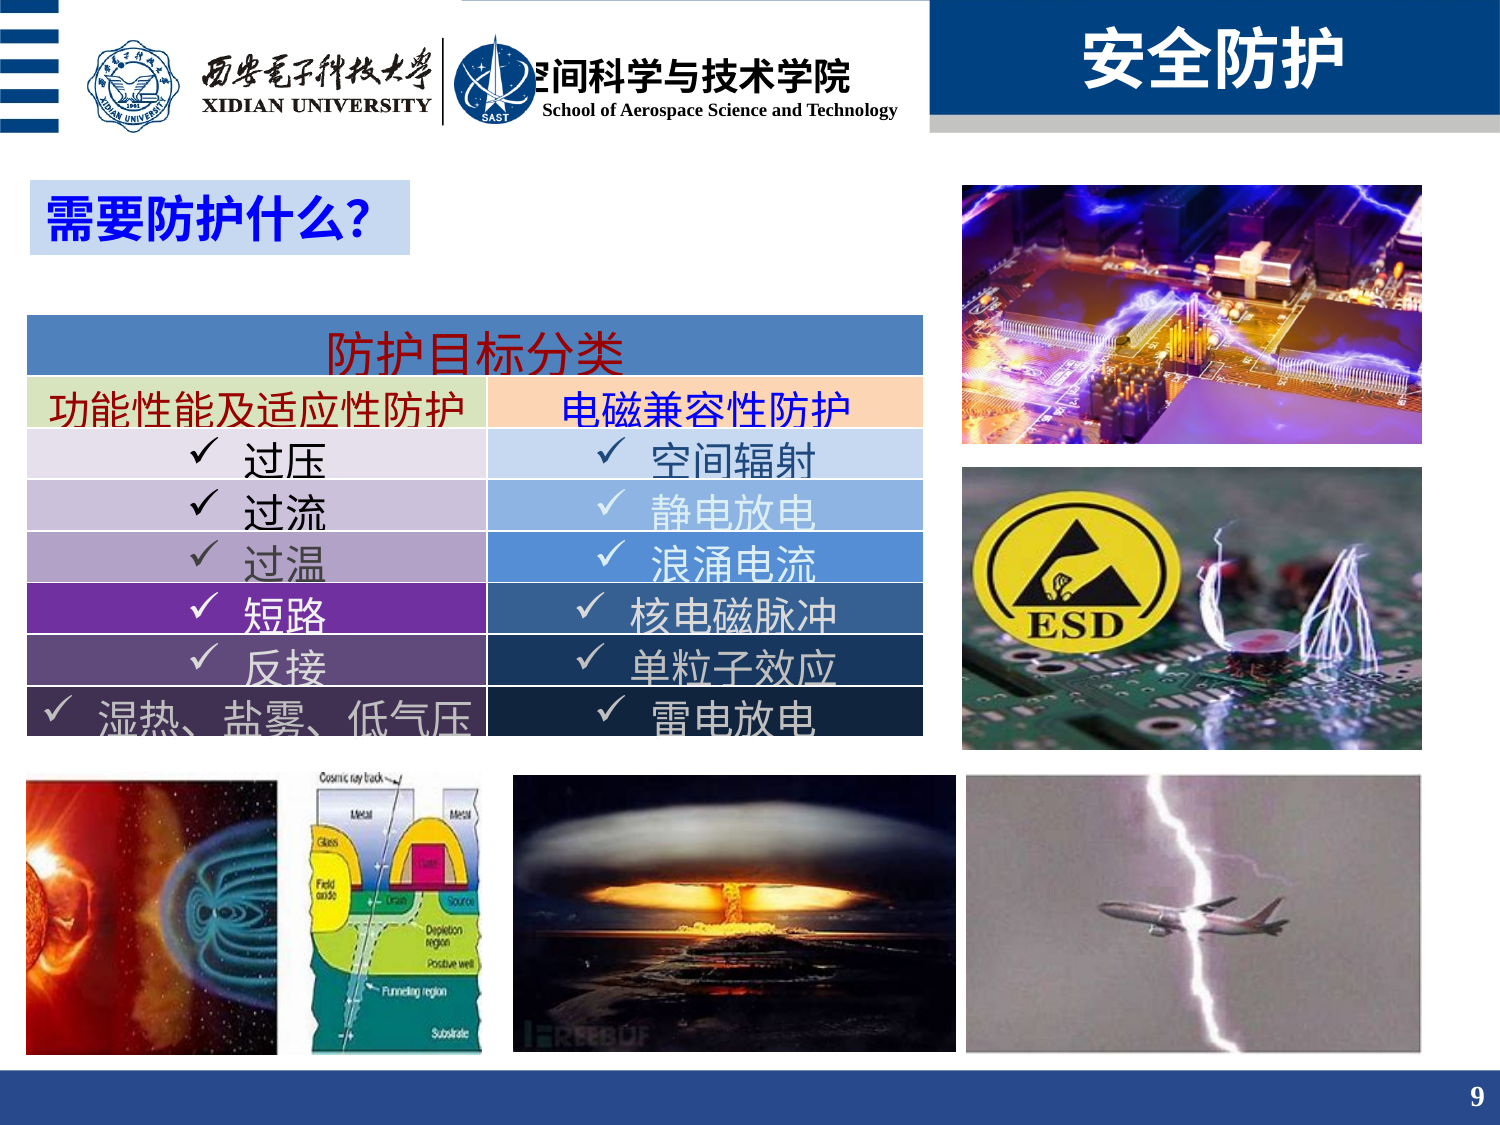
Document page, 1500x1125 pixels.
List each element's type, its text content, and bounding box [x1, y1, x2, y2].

table_cell 单粒子效应 [488, 635, 923, 685]
table_cell 雷电放电 [488, 687, 923, 736]
table_cell 浪涌电流 [488, 532, 923, 582]
table_cell 核电磁脉冲 [488, 583, 923, 633]
table_cell 湿热、盐雾、低气压 [27, 687, 486, 736]
table_header 防护目标分类 [27, 315, 923, 375]
table_cell 电磁兼容性防护 [488, 377, 923, 427]
table_cell 过压 [27, 429, 486, 478]
table_cell 过流 [27, 480, 486, 530]
table_cell 功能性能及适应性防护 [27, 377, 486, 427]
table_cell 过温 [27, 532, 486, 582]
table_cell 静电放电 [488, 480, 923, 530]
table_cell 空间辐射 [488, 429, 923, 478]
text_box 安全防护 [927, 0, 1500, 114]
table_cell 反接 [27, 635, 486, 685]
table_cell 短路 [27, 583, 486, 633]
text_box 需要防护什么？ [30, 180, 410, 255]
picture [0, 0, 1500, 1070]
